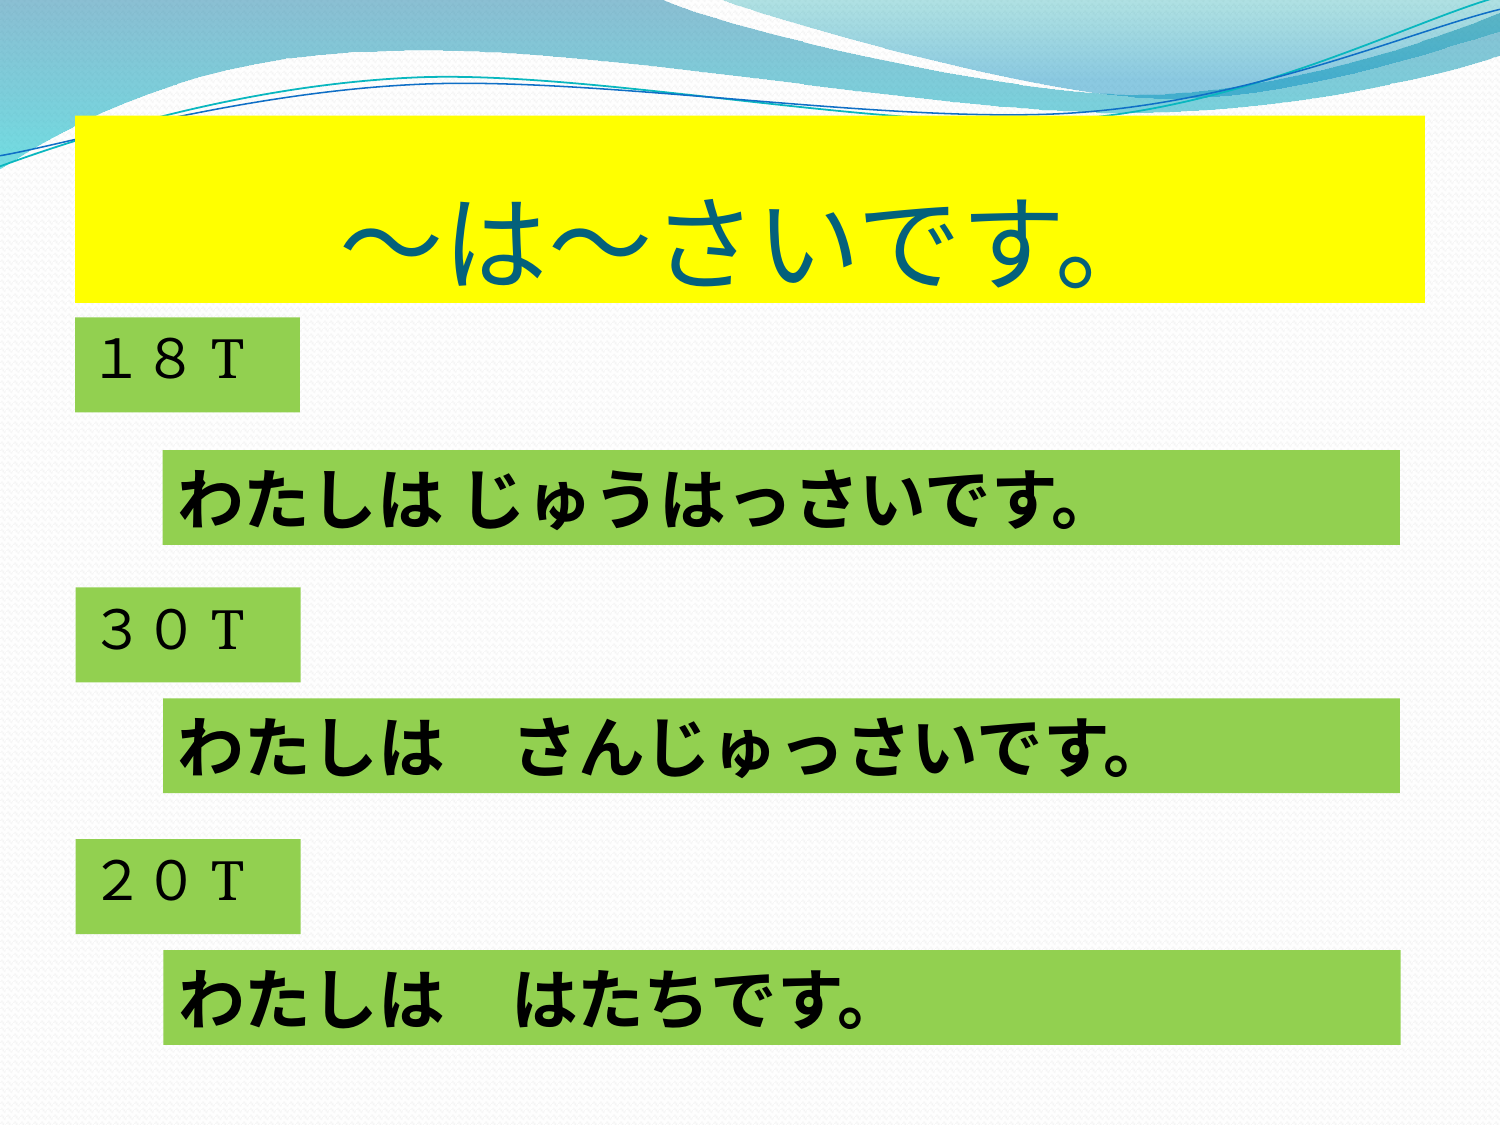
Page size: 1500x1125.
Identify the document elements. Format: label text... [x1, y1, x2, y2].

text_box わたしは さんじゅっさいです。 [163, 698, 1400, 794]
text_box わたしは はたちです。 [163, 950, 1401, 1045]
text_box ２０T [75, 839, 301, 935]
list １８T [75, 317, 300, 413]
text_box ３０T [75, 587, 301, 683]
text_box わたしは じゅうはっさいです。 [162, 450, 1400, 545]
title ～は～さいです。 [75, 115, 1425, 303]
